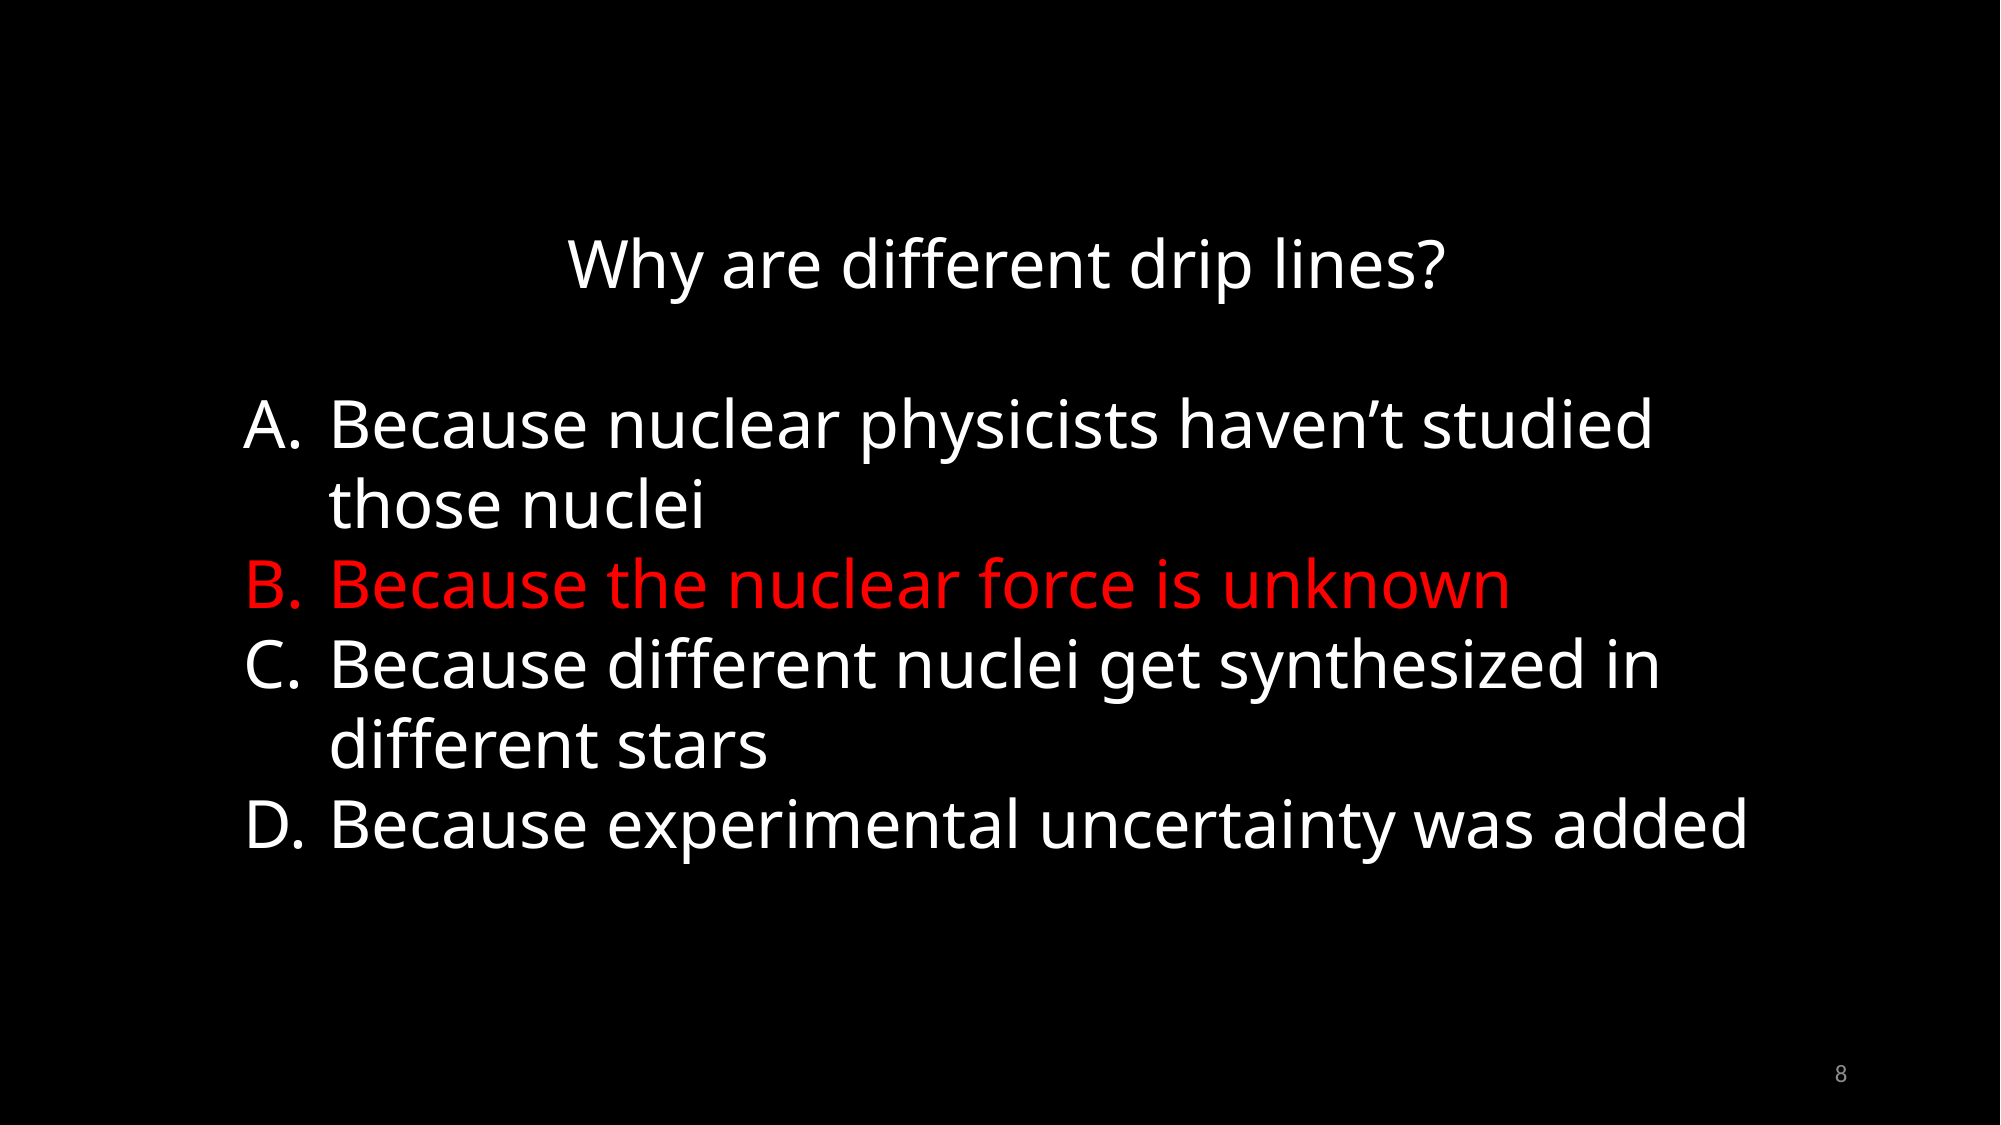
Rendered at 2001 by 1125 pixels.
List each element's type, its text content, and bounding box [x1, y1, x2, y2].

text_box Why are different drip lines? Because nuclear physicists haven’t studied those nuclei Because the nuclear force is unknown Because different nuclei get synthesized in different stars Because experimental uncertainty was added [229, 214, 1786, 975]
slide_number 8 [1412, 1042, 1863, 1103]
